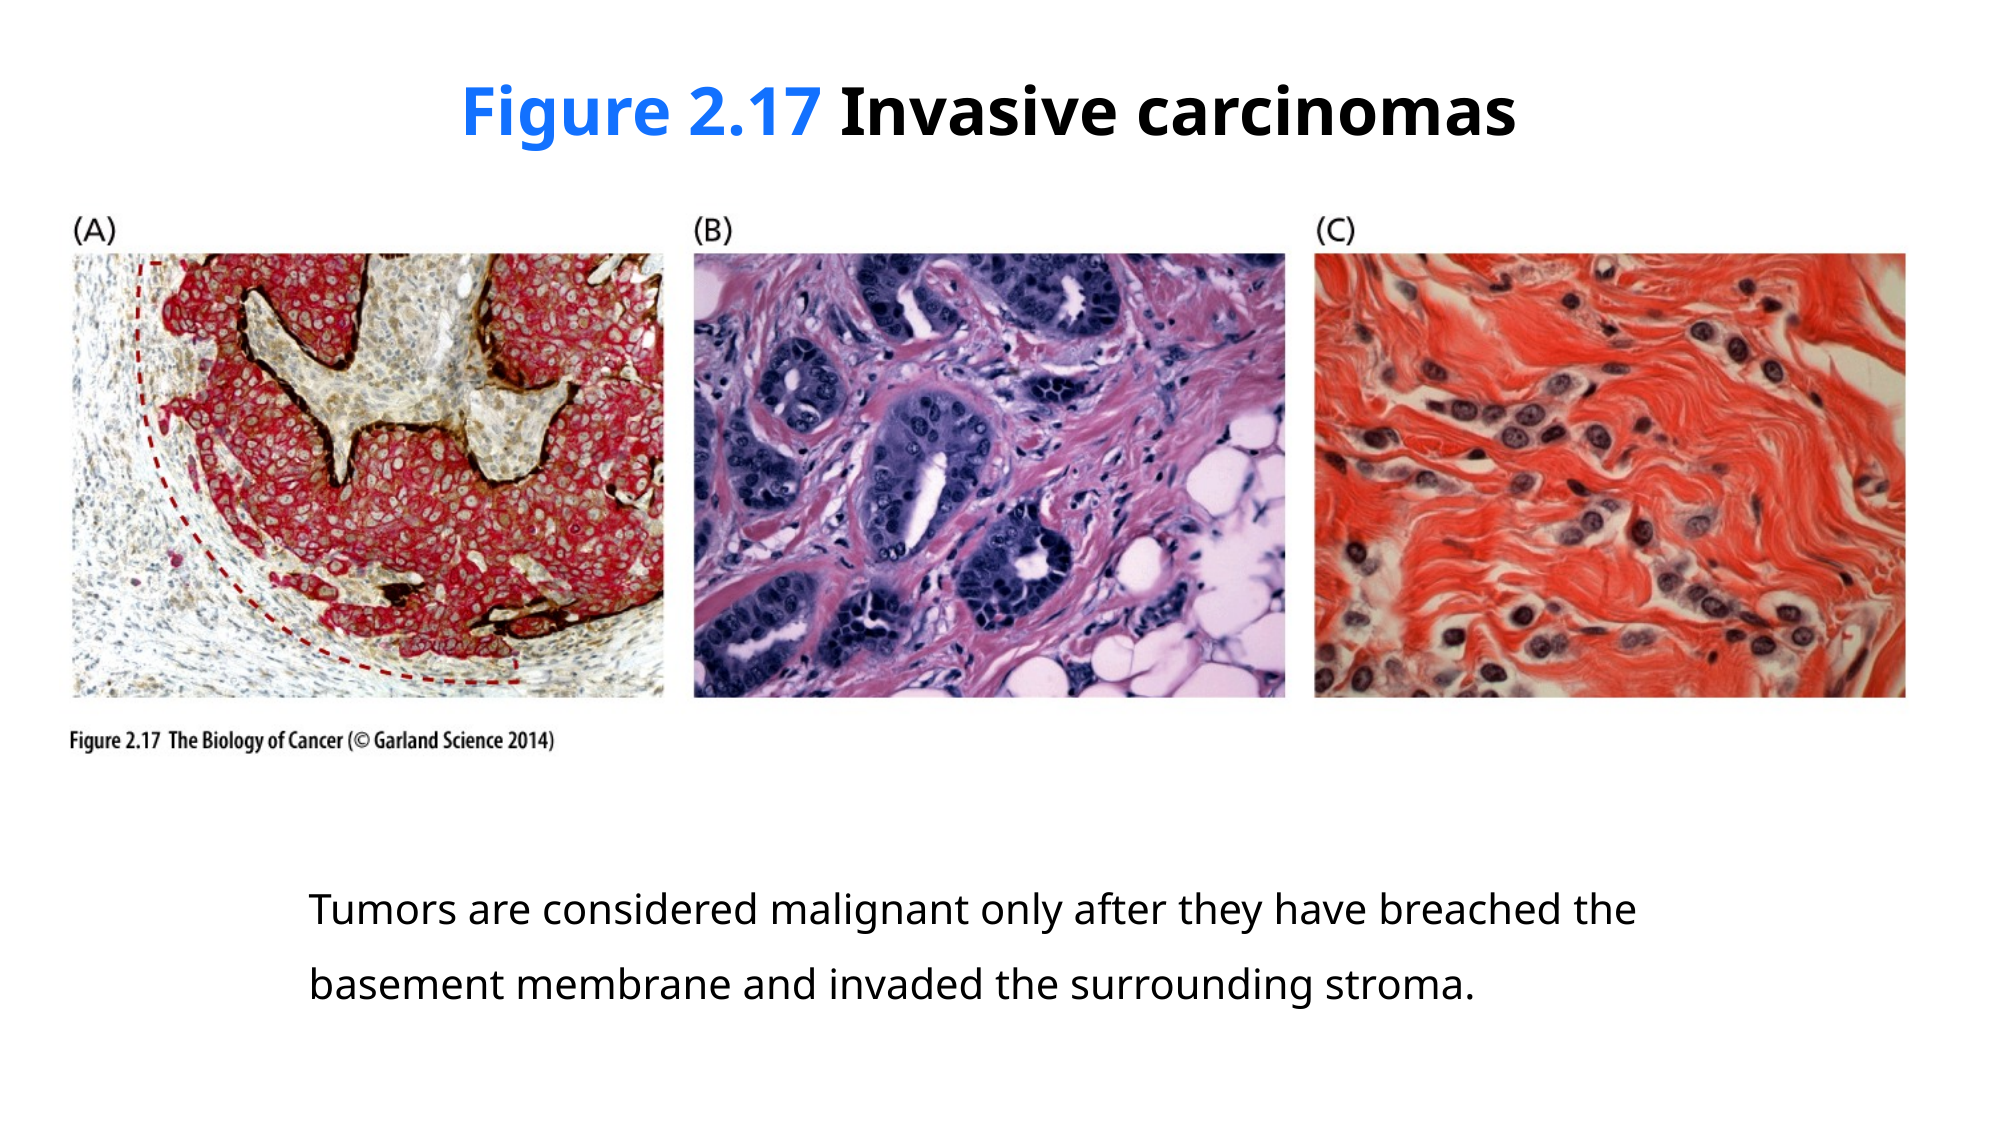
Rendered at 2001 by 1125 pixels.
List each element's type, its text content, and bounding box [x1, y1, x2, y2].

text_box Figure 2.17 Invasive carcinomas [445, 61, 1534, 157]
picture [59, 203, 1919, 759]
text_box Tumors are considered malignant only after they have breached the basement membrane and invaded the surrounding stroma. [294, 850, 1815, 1016]
